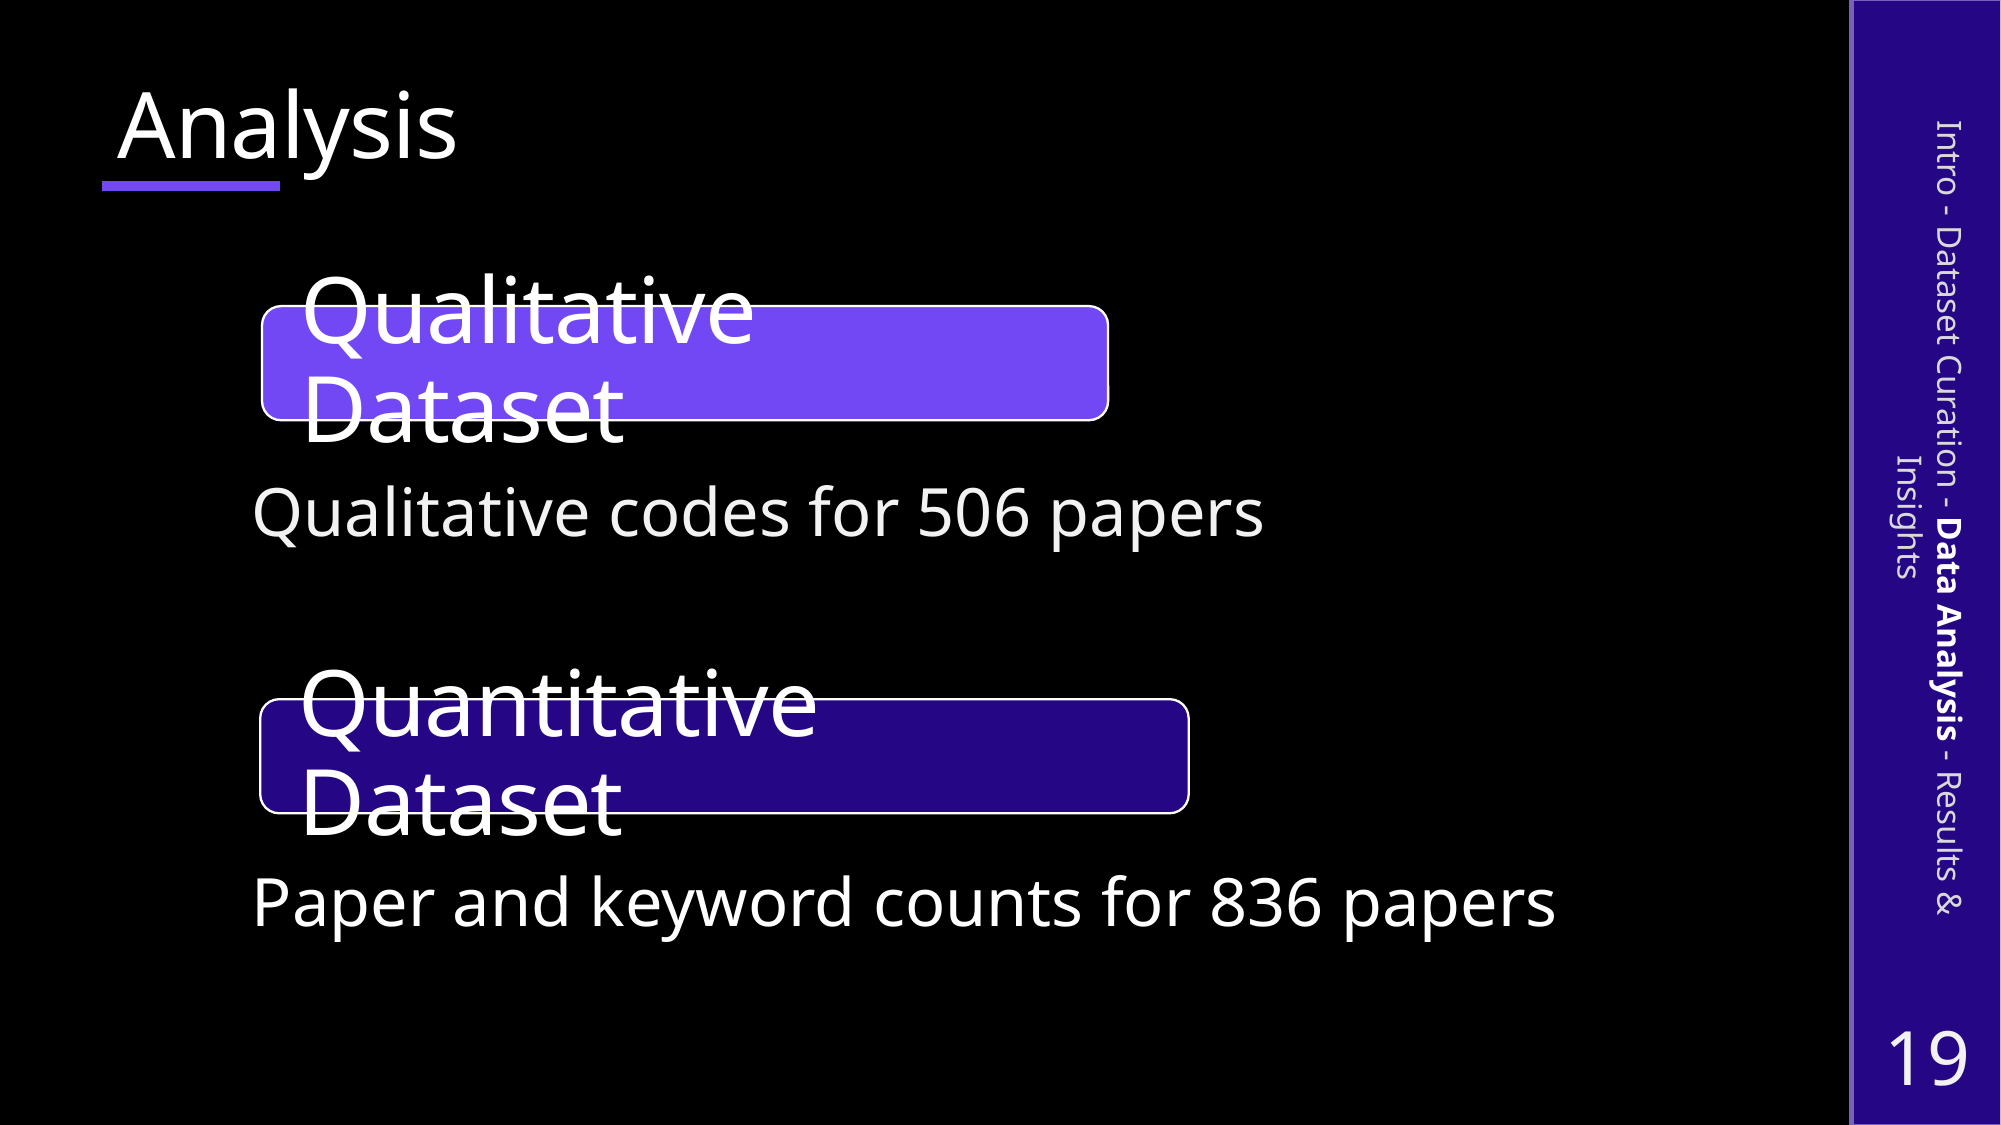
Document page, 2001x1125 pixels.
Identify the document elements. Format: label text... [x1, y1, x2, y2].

slide_number 19 [1852, 1012, 2000, 1110]
title Analysis [102, 48, 1693, 186]
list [206, 223, 1618, 1090]
footer Intro - Dataset Curation - Data Analysis - Results & Insights [1897, 48, 1965, 988]
